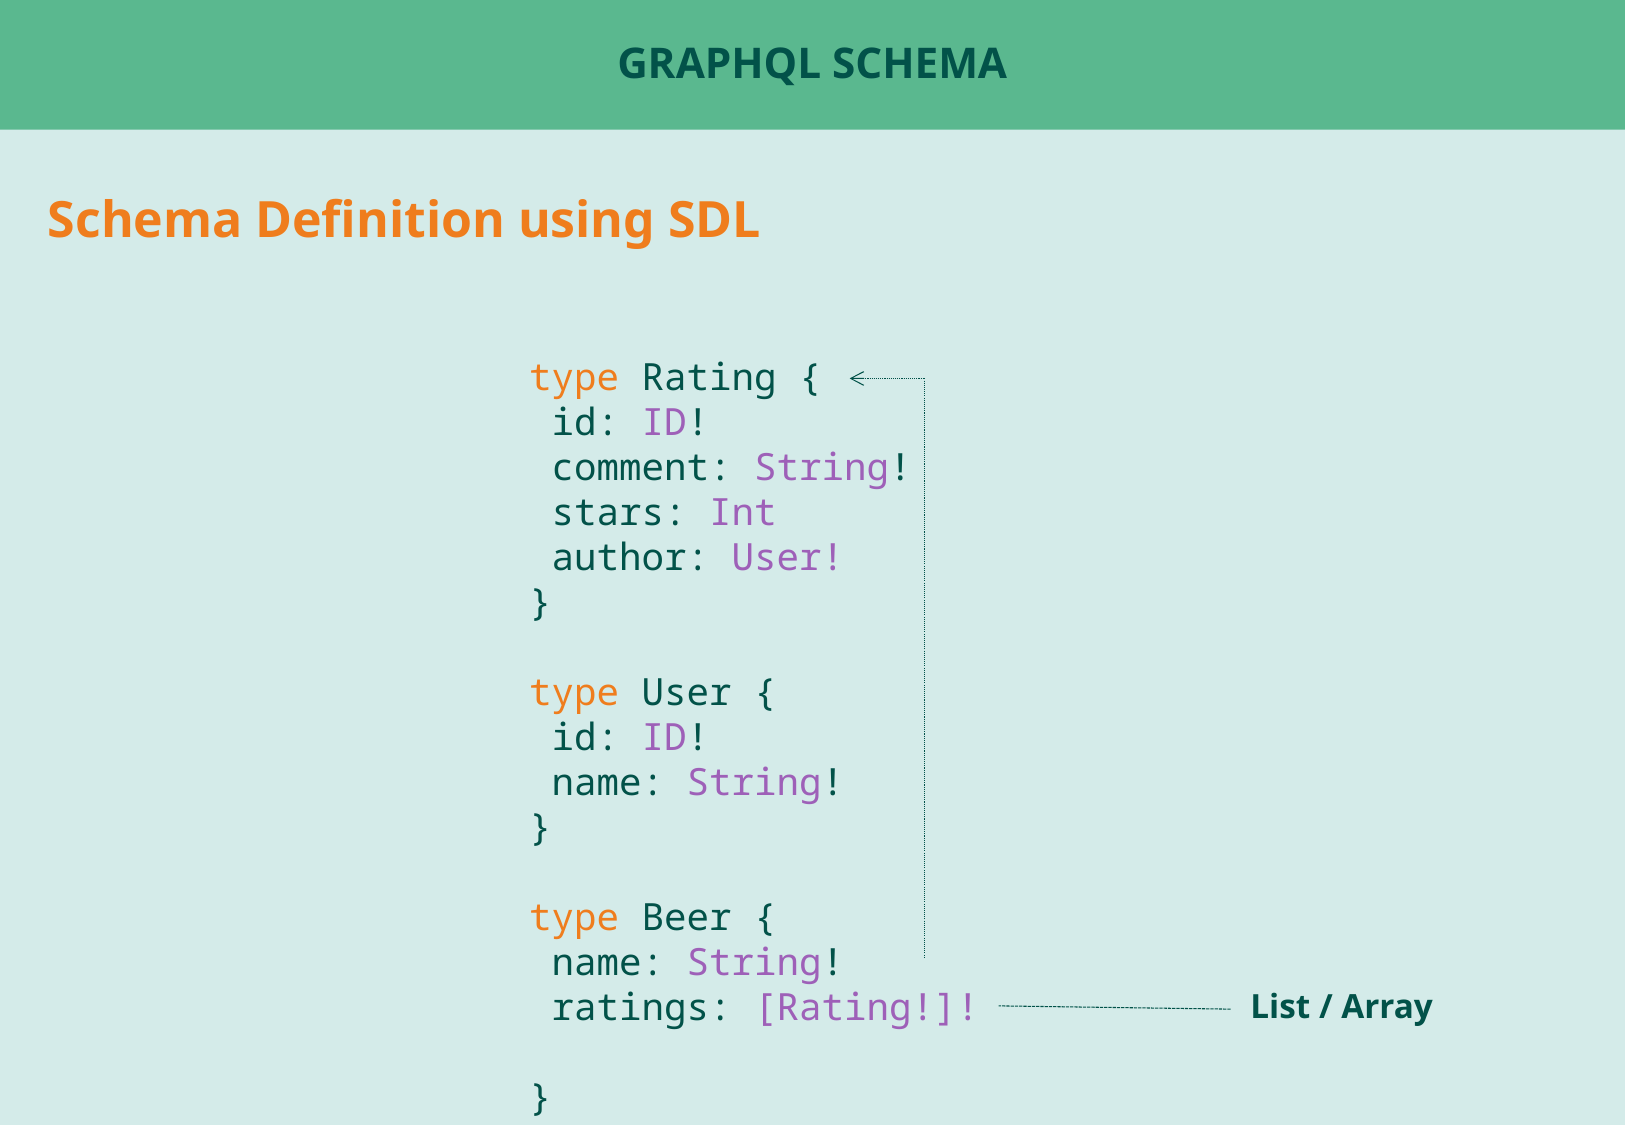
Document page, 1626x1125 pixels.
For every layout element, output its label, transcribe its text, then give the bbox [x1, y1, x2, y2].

title GraphQL Schema [0, 0, 1625, 130]
text_box Schema Definition using SDL [33, 168, 1592, 255]
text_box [998, 1005, 1231, 1010]
text_box List / Array [1235, 978, 1625, 1033]
text_box type Rating { id: ID! comment: String! stars: Int author: User! } type User { id: ID! name: String! } type Beer { name: String! ratings: [Rating!]! } [514, 345, 1529, 1125]
